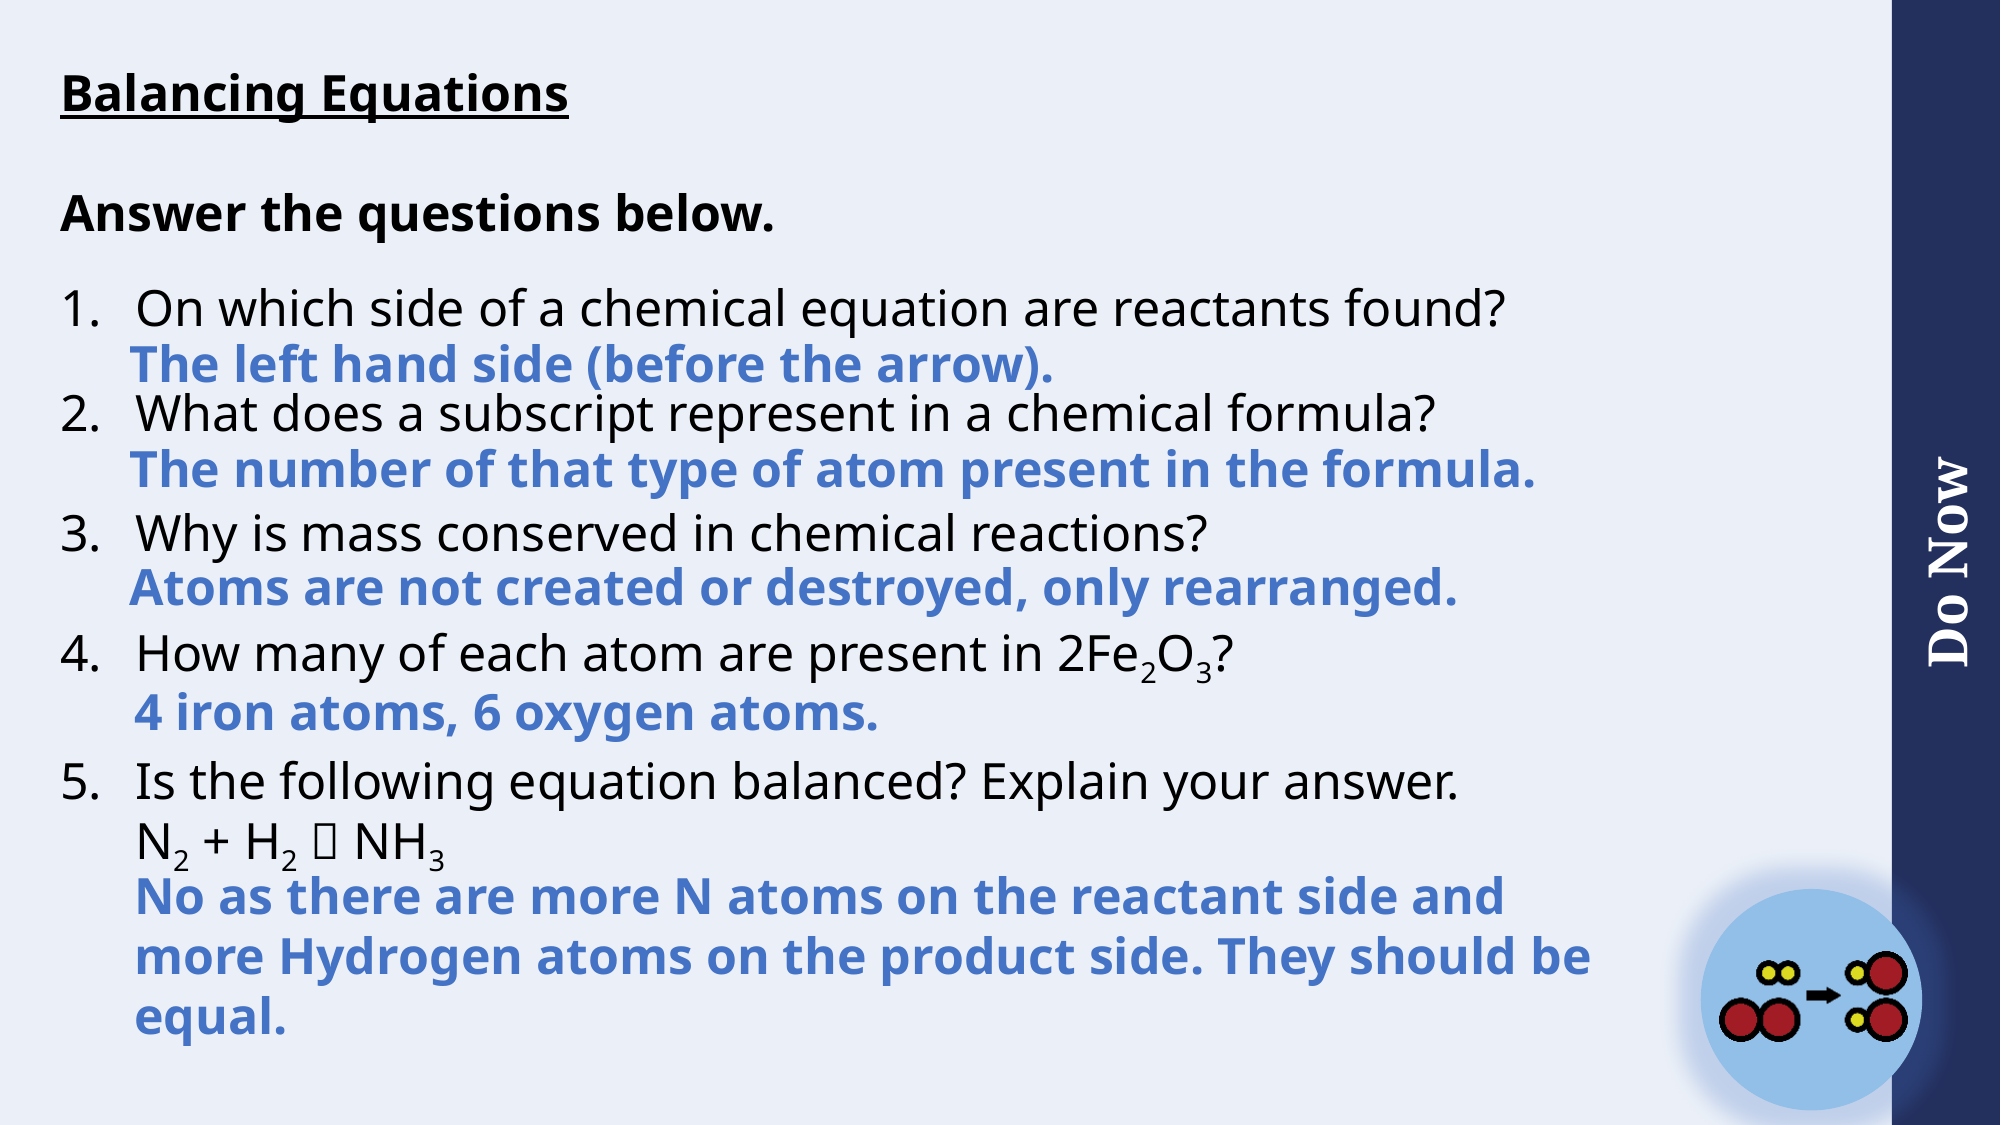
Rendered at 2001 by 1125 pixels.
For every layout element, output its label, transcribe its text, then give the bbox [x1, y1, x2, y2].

text_box The number of that type of atom present in the formula. [114, 430, 1568, 506]
text_box 4 iron atoms, 6 oxygen atoms. [119, 672, 1646, 748]
picture [1719, 951, 1908, 1042]
text_box Atoms are not created or destroyed, only rearranged. [114, 547, 1641, 623]
text_box The left hand side (before the arrow). [114, 325, 1893, 401]
text_box Balancing Equations Answer the questions below. On which side of a chemical equation are reactants found? What does a subscript represent in a chemical formula? Why is mass conserved in chemical reactions? How many of each atom are present in 2Fe2O3? Is the following equation balanced? Explain your answer. N2 + H2  NH3 [45, 53, 1720, 991]
text_box No as there are more N atoms on the reactant side and more Hydrogen atoms on the product side. They should be equal. [119, 857, 1646, 1053]
